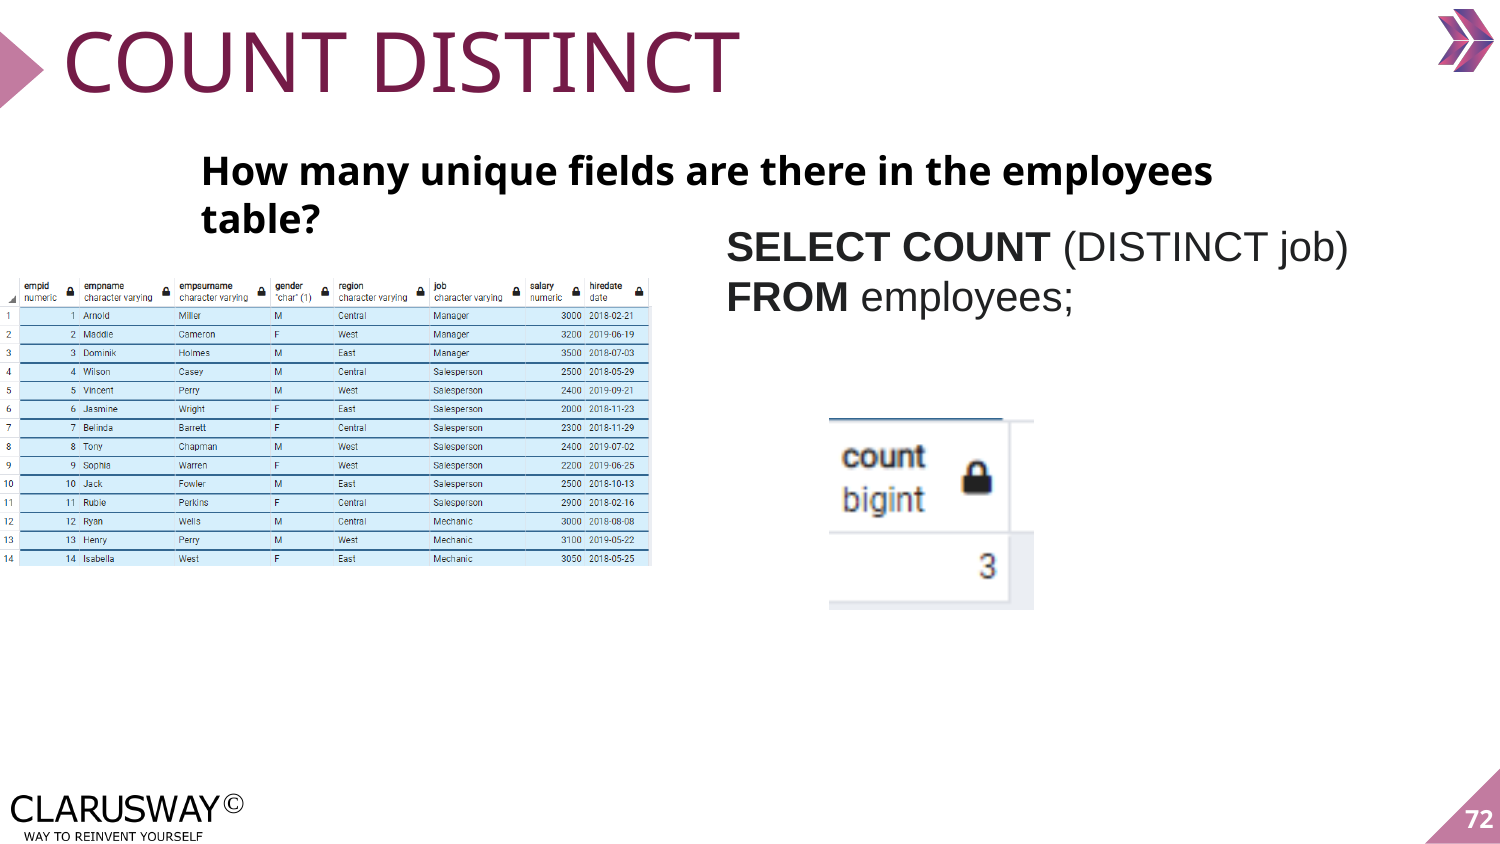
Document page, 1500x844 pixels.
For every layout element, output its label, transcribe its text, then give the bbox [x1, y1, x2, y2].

text_box SELECT COUNT (DISTINCT job) FROM employees; [711, 204, 1438, 360]
picture [1438, 9, 1494, 72]
picture [829, 418, 1035, 610]
picture [11, 795, 220, 841]
title COUNT DISTINCT [62, 28, 988, 132]
slide_number 72 [1418, 760, 1494, 838]
picture [0, 277, 652, 566]
text_box How many unique fields are there in the employees table? [185, 131, 1358, 209]
